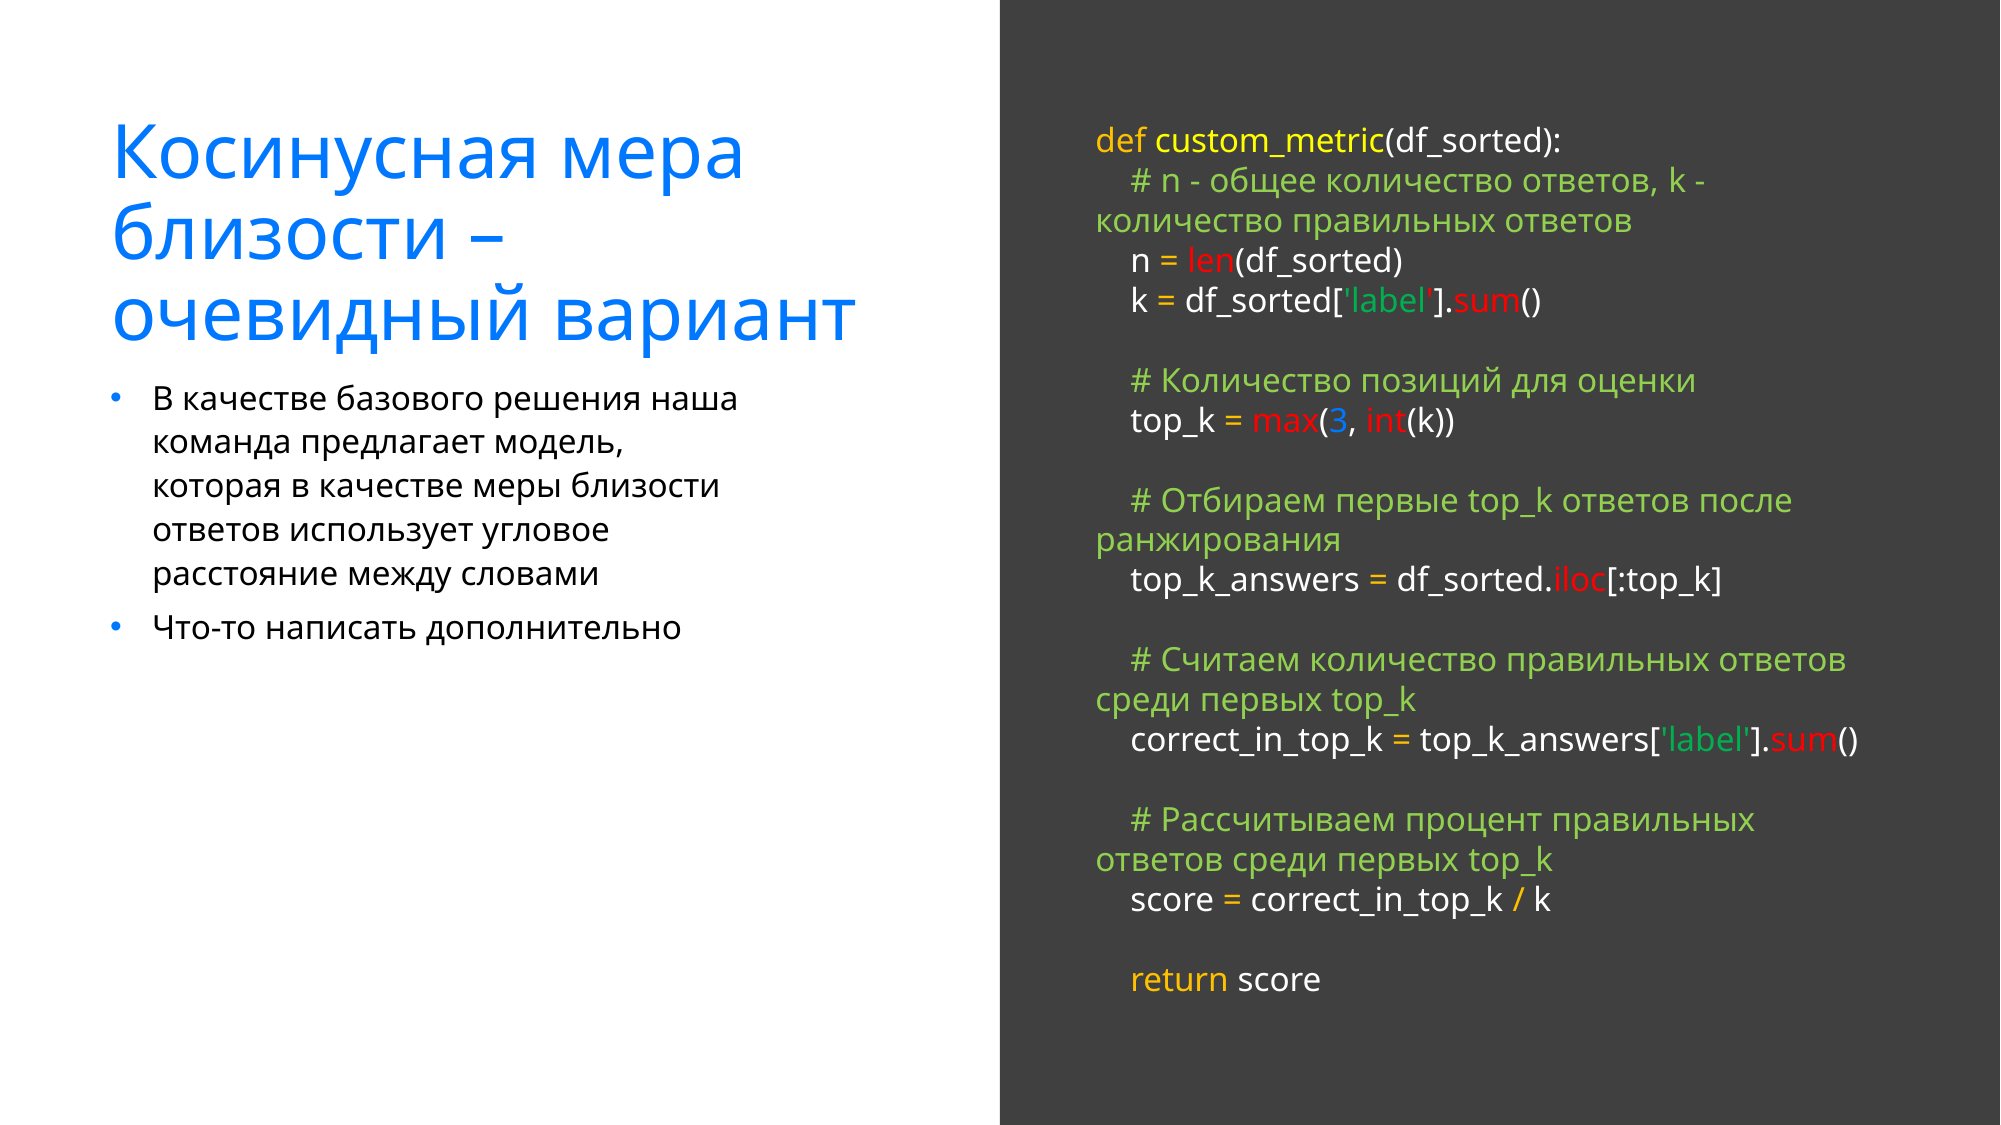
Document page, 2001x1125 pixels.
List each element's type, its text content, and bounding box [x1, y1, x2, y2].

title Косинусная мера близости – очевидный вариант [111, 113, 872, 516]
text_box [999, 0, 2000, 1125]
list В качестве базового решения наша команда предлагает модель, которая в качестве меры близости ответов использует угловое расстояние между словами Что-то написать дополнительно [110, 372, 748, 803]
text_box def custom_metric(df_sorted): # n - общее количество ответов, k - количество правильных ответов n = len(df_sorted) k = df_sorted['label'].sum() # Количество позиций для оценки top_k = max(3, int(k)) # Отбираем первые top_k ответов после ранжирования top_k_answers = df_sorted.iloc[:top_k] # Считаем количество правильных ответов среди первых top_k correct_in_top_k = top_k_answers['label'].sum() # Рассчитываем процент правильных ответов среди первых top_k score = correct_in_top_k / k return score [1089, 113, 1867, 1012]
